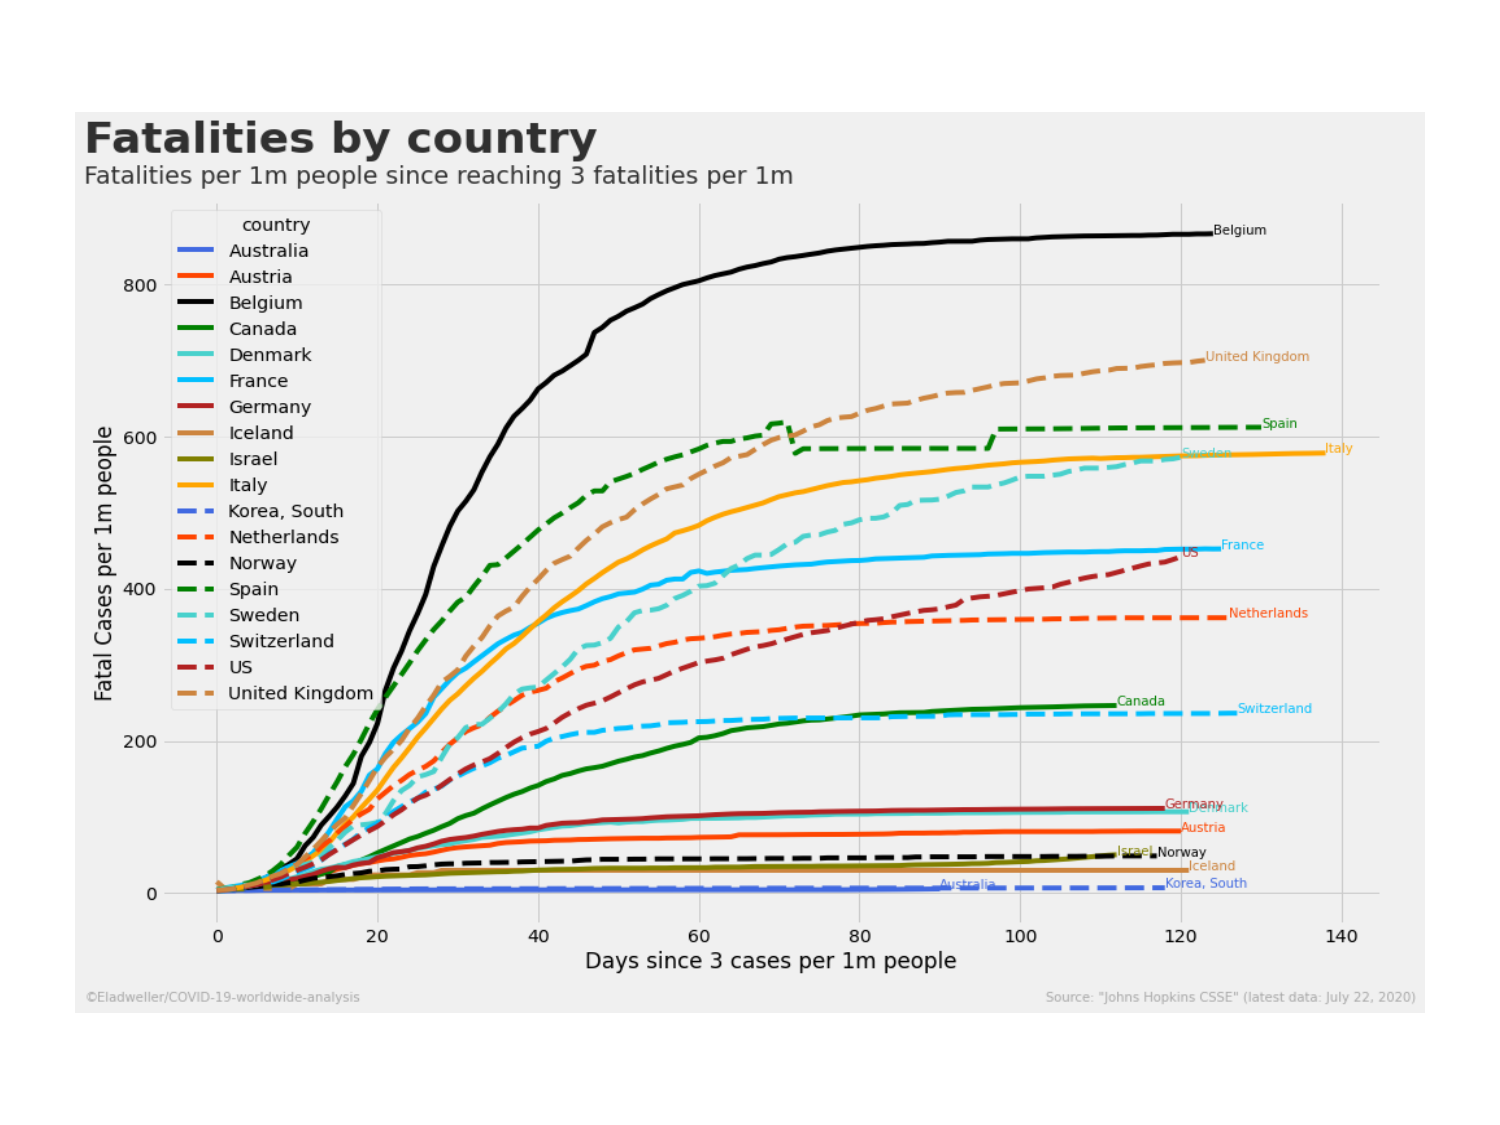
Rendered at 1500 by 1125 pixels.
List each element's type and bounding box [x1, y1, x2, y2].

picture [74, 112, 1426, 1013]
